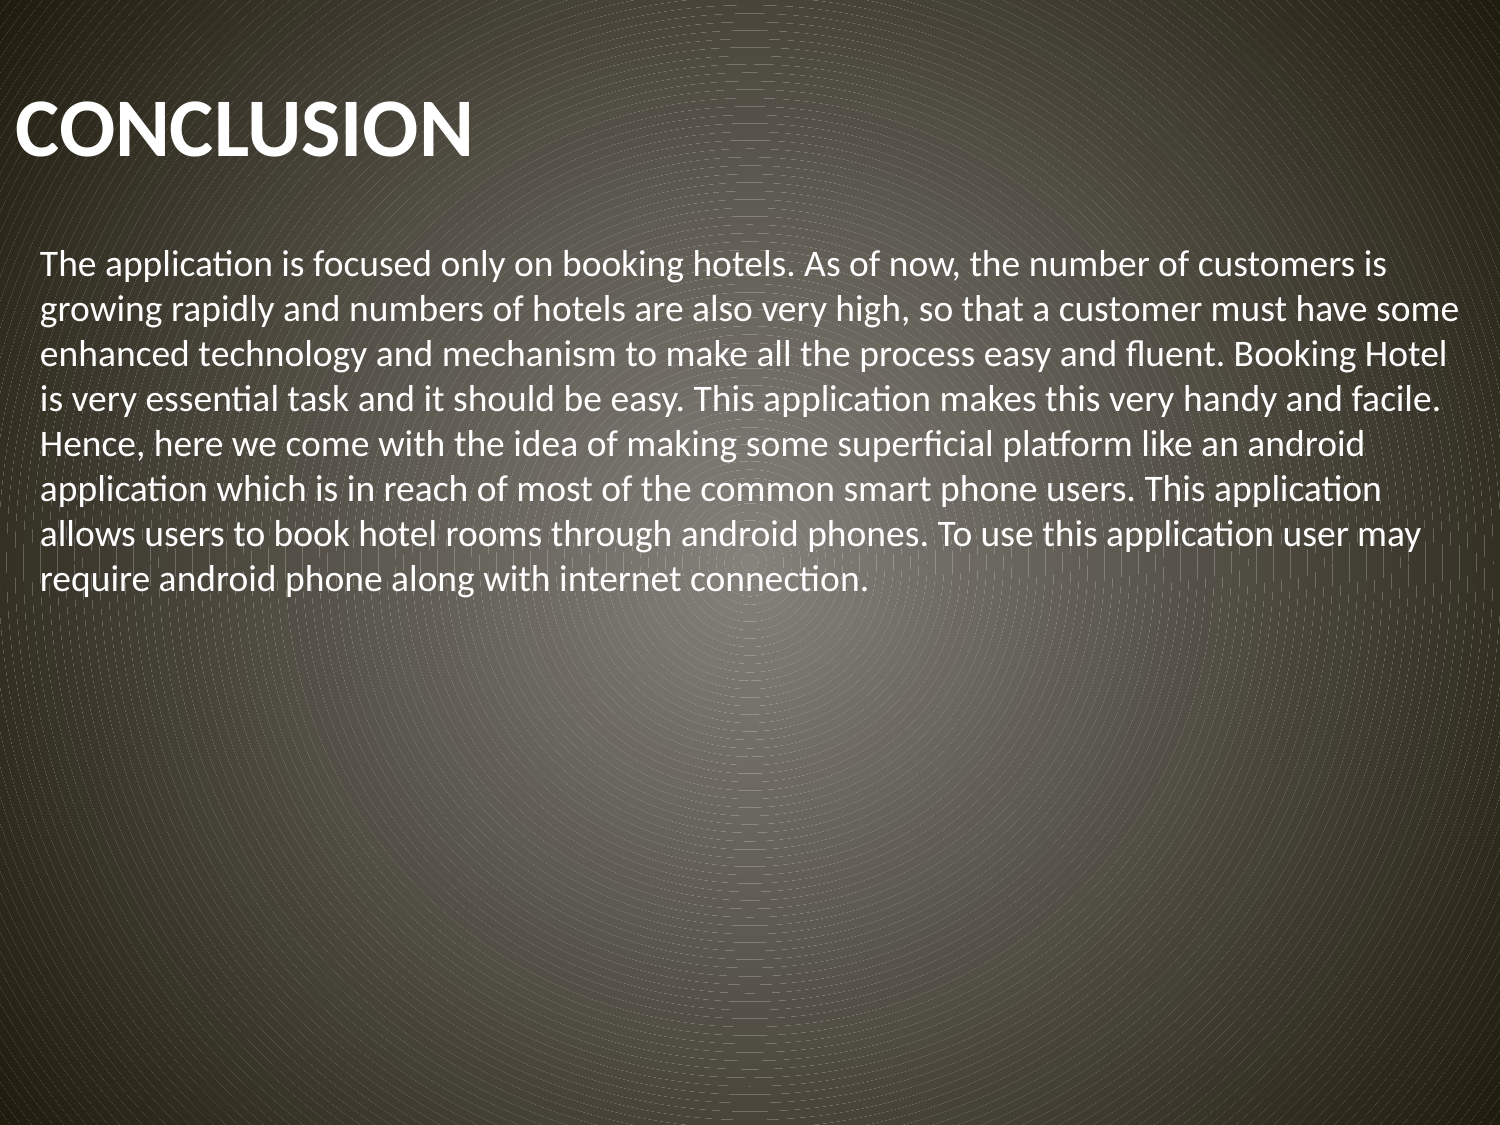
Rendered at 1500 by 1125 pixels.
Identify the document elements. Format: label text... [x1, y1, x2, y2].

text_box The application is focused only on booking hotels. As of now, the number of customers is growing rapidly and numbers of hotels are also very high, so that a customer must have some enhanced technology and mechanism to make all the process easy and fluent. Booking Hotel is very essential task and it should be easy. This application makes this very handy and facile. Hence, here we come with the idea of making some superficial platform like an android application which is in reach of most of the common smart phone users. This application allows users to book hotel rooms through android phones. To use this application user may require android phone along with internet connection. [25, 231, 1477, 607]
text_box CONCLUSION [0, 65, 1500, 181]
